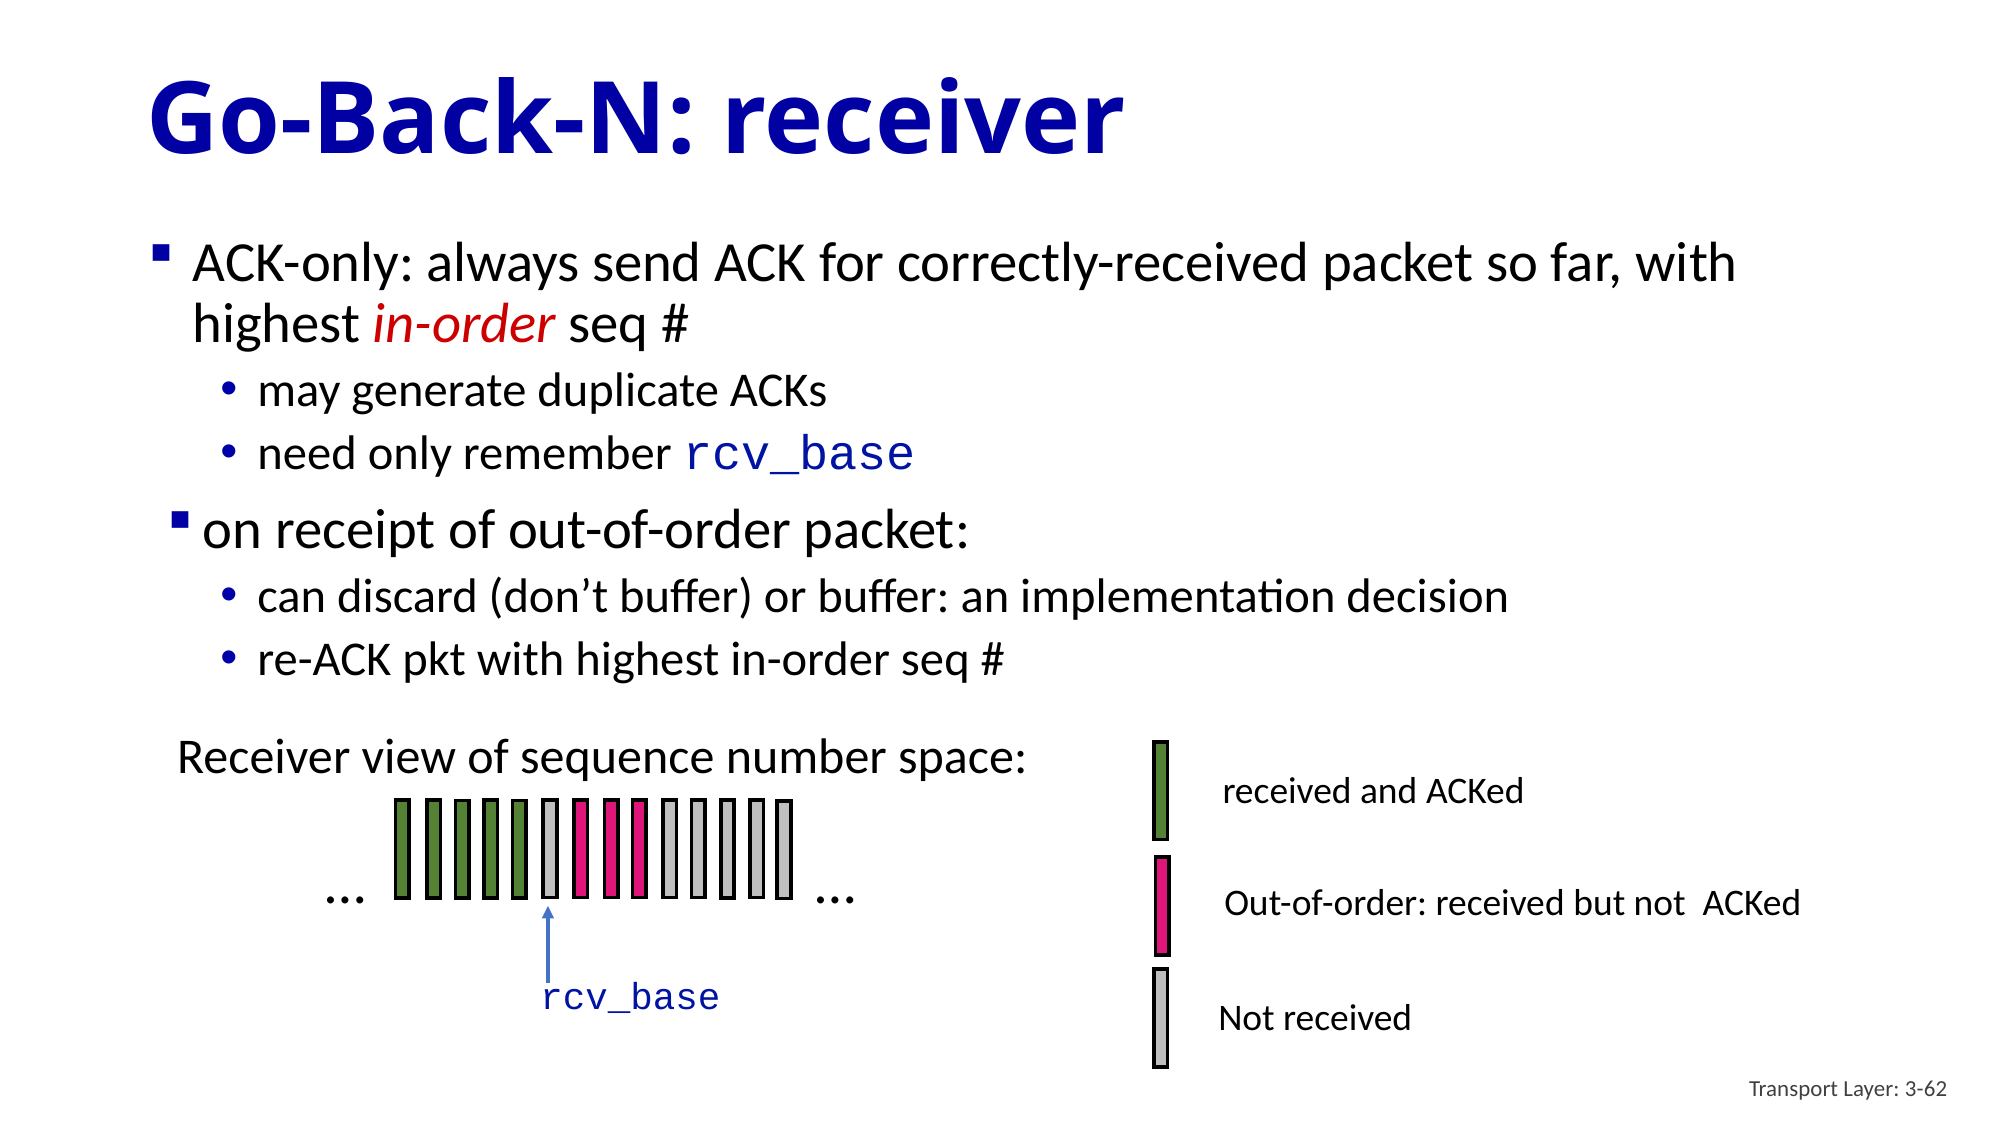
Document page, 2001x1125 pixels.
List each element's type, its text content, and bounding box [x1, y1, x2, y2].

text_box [158, 716, 1821, 1067]
title Go-Back-N: receiver [131, 47, 1952, 195]
text_box ACK-only: always send ACK for correctly-received packet so far, with highest in-order seq # may generate duplicate ACKs need only remember rcv_base on receipt of out-of-order packet: can discard (don’t buffer) or buffer: an implementation decision re-ACK pkt with highest in-order seq # [131, 225, 1825, 694]
slide_number Transport Layer: 3-62 [1512, 1056, 1963, 1117]
